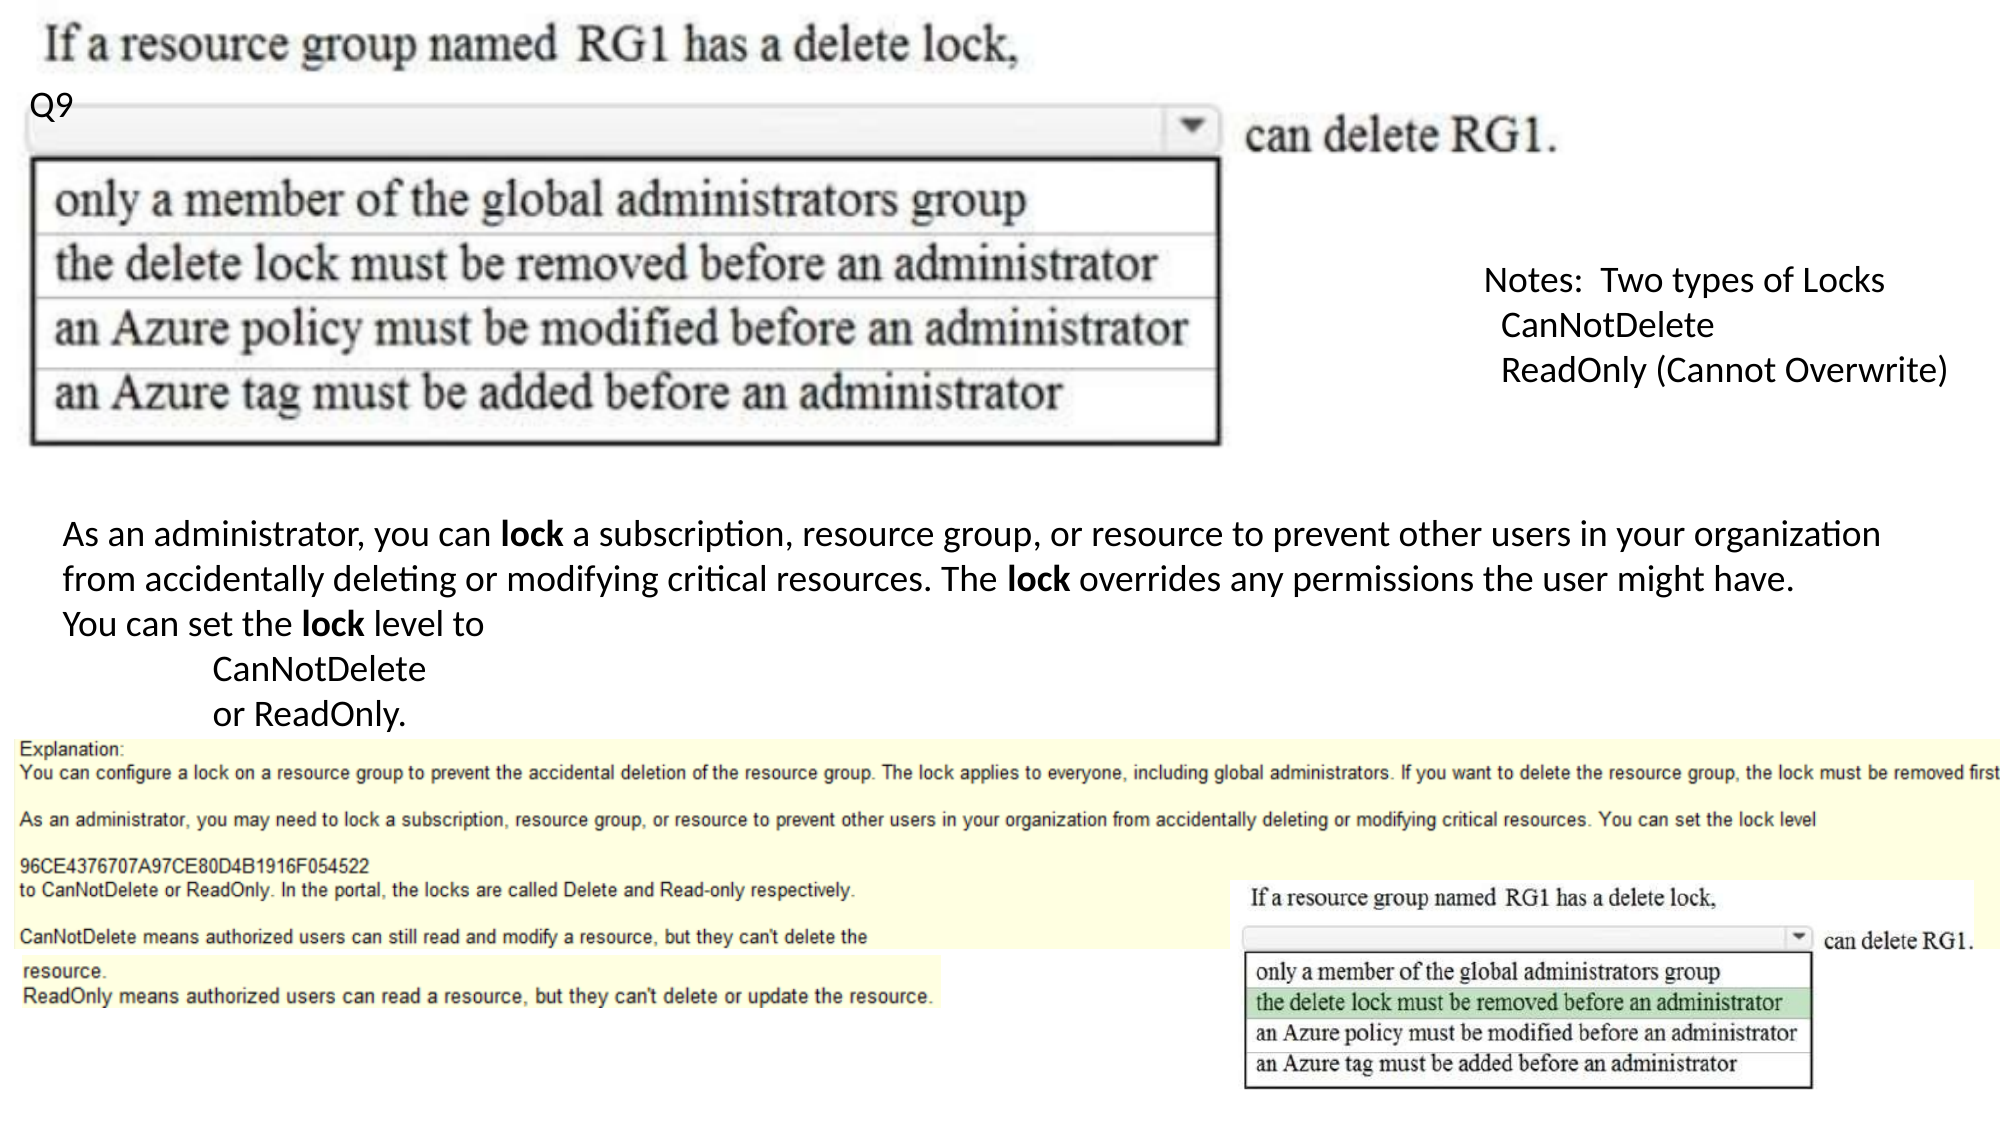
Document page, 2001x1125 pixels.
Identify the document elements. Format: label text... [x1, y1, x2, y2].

picture [14, 739, 2000, 1097]
text_box Notes: Two types of Locks CanNotDelete ReadOnly (Cannot Overwrite) [1566, 247, 1964, 443]
text_box As an administrator, you can lock a subscription, resource group, or resource to prevent other users in your organization from accidentally deleting or modifying critical resources. The lock overrides any permissions the user might have. You can set the lock level to CanNotDelete or ReadOnly. [47, 501, 1907, 739]
picture [22, 955, 941, 1008]
picture [0, 0, 1566, 468]
